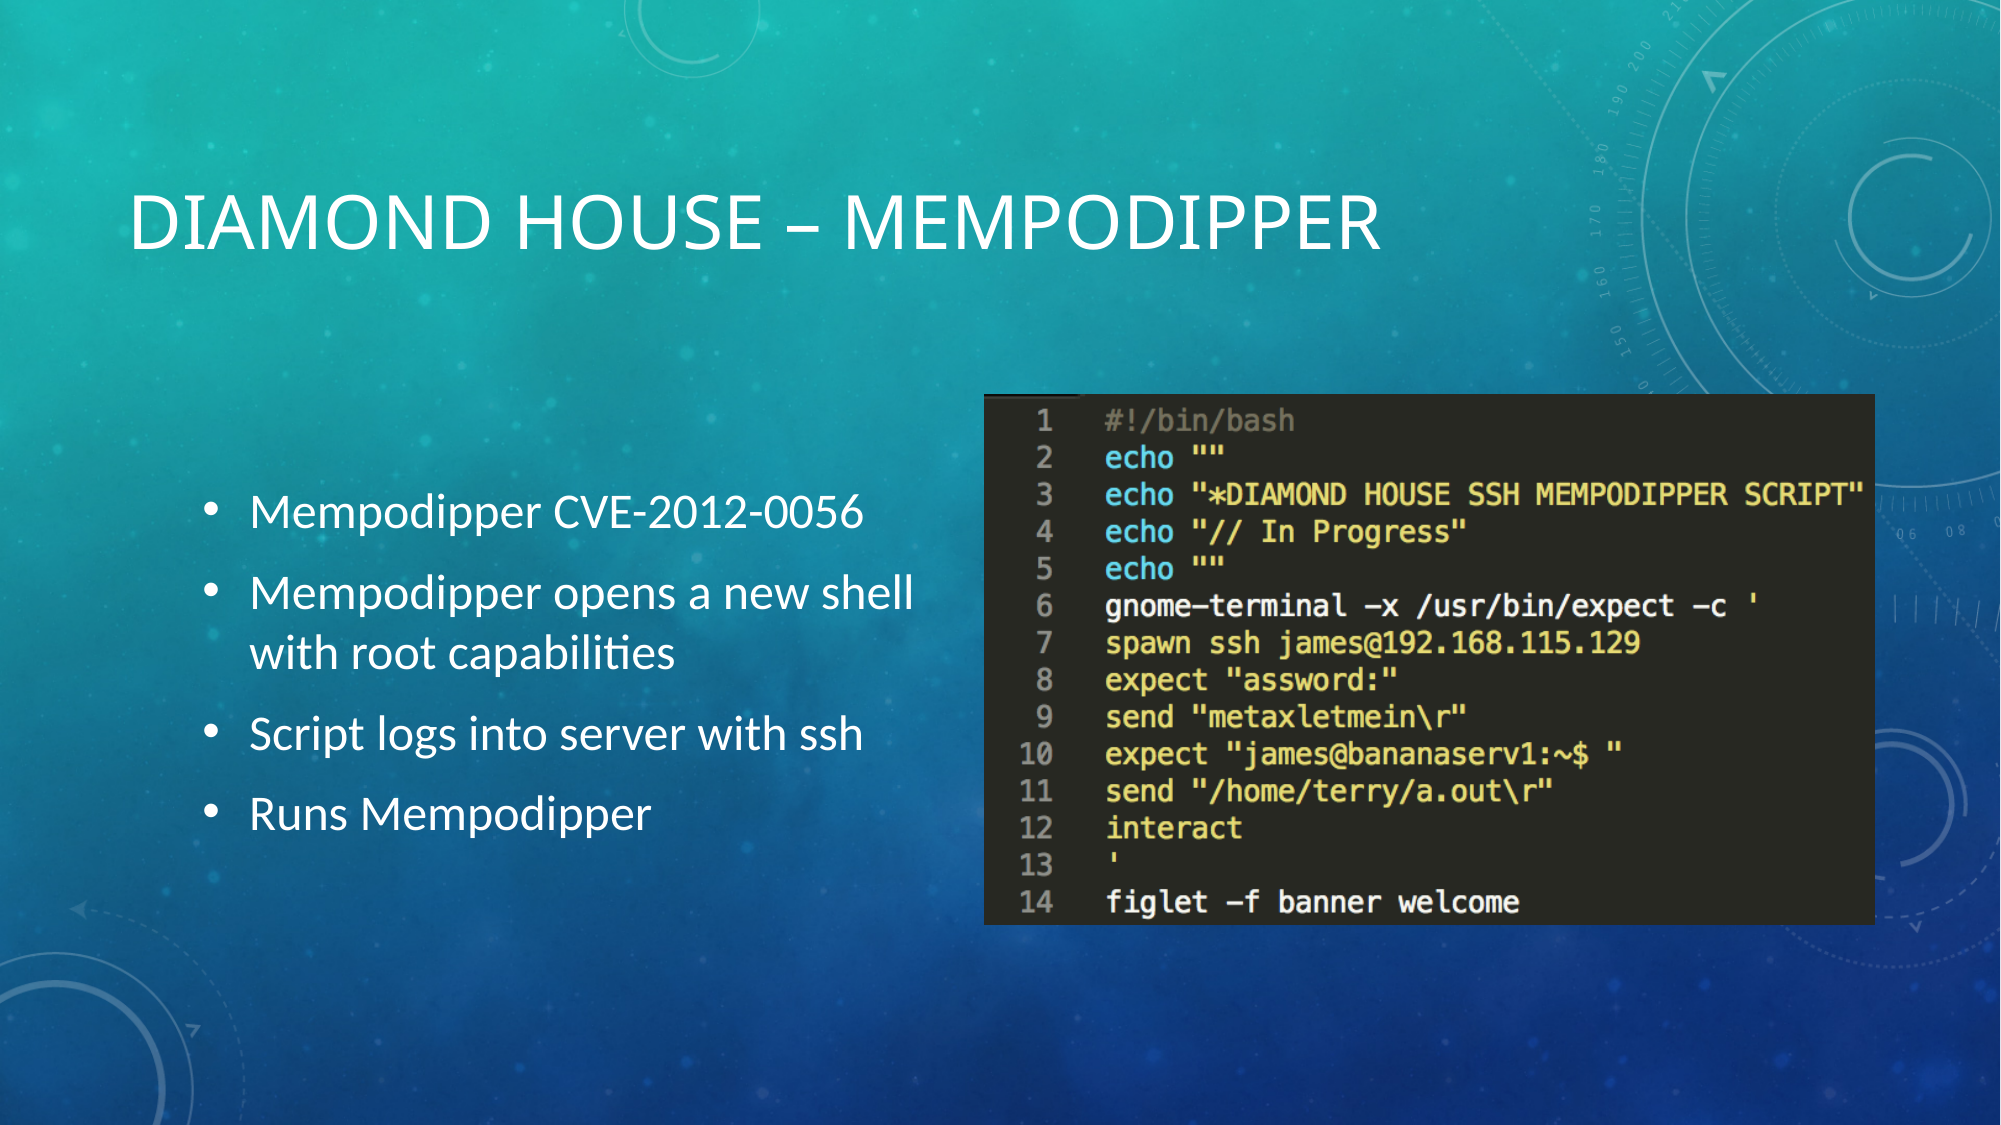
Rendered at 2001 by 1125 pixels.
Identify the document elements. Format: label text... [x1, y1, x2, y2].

list Mempodipper CVE-2012-0056 Mempodipper opens a new shell with root capabilities Script logs into server with ssh Runs Mempodipper [187, 369, 932, 950]
picture [0, 0, 2001, 1125]
title DIAMOND HOUSE – MEMPODIPPER [112, 99, 1775, 339]
